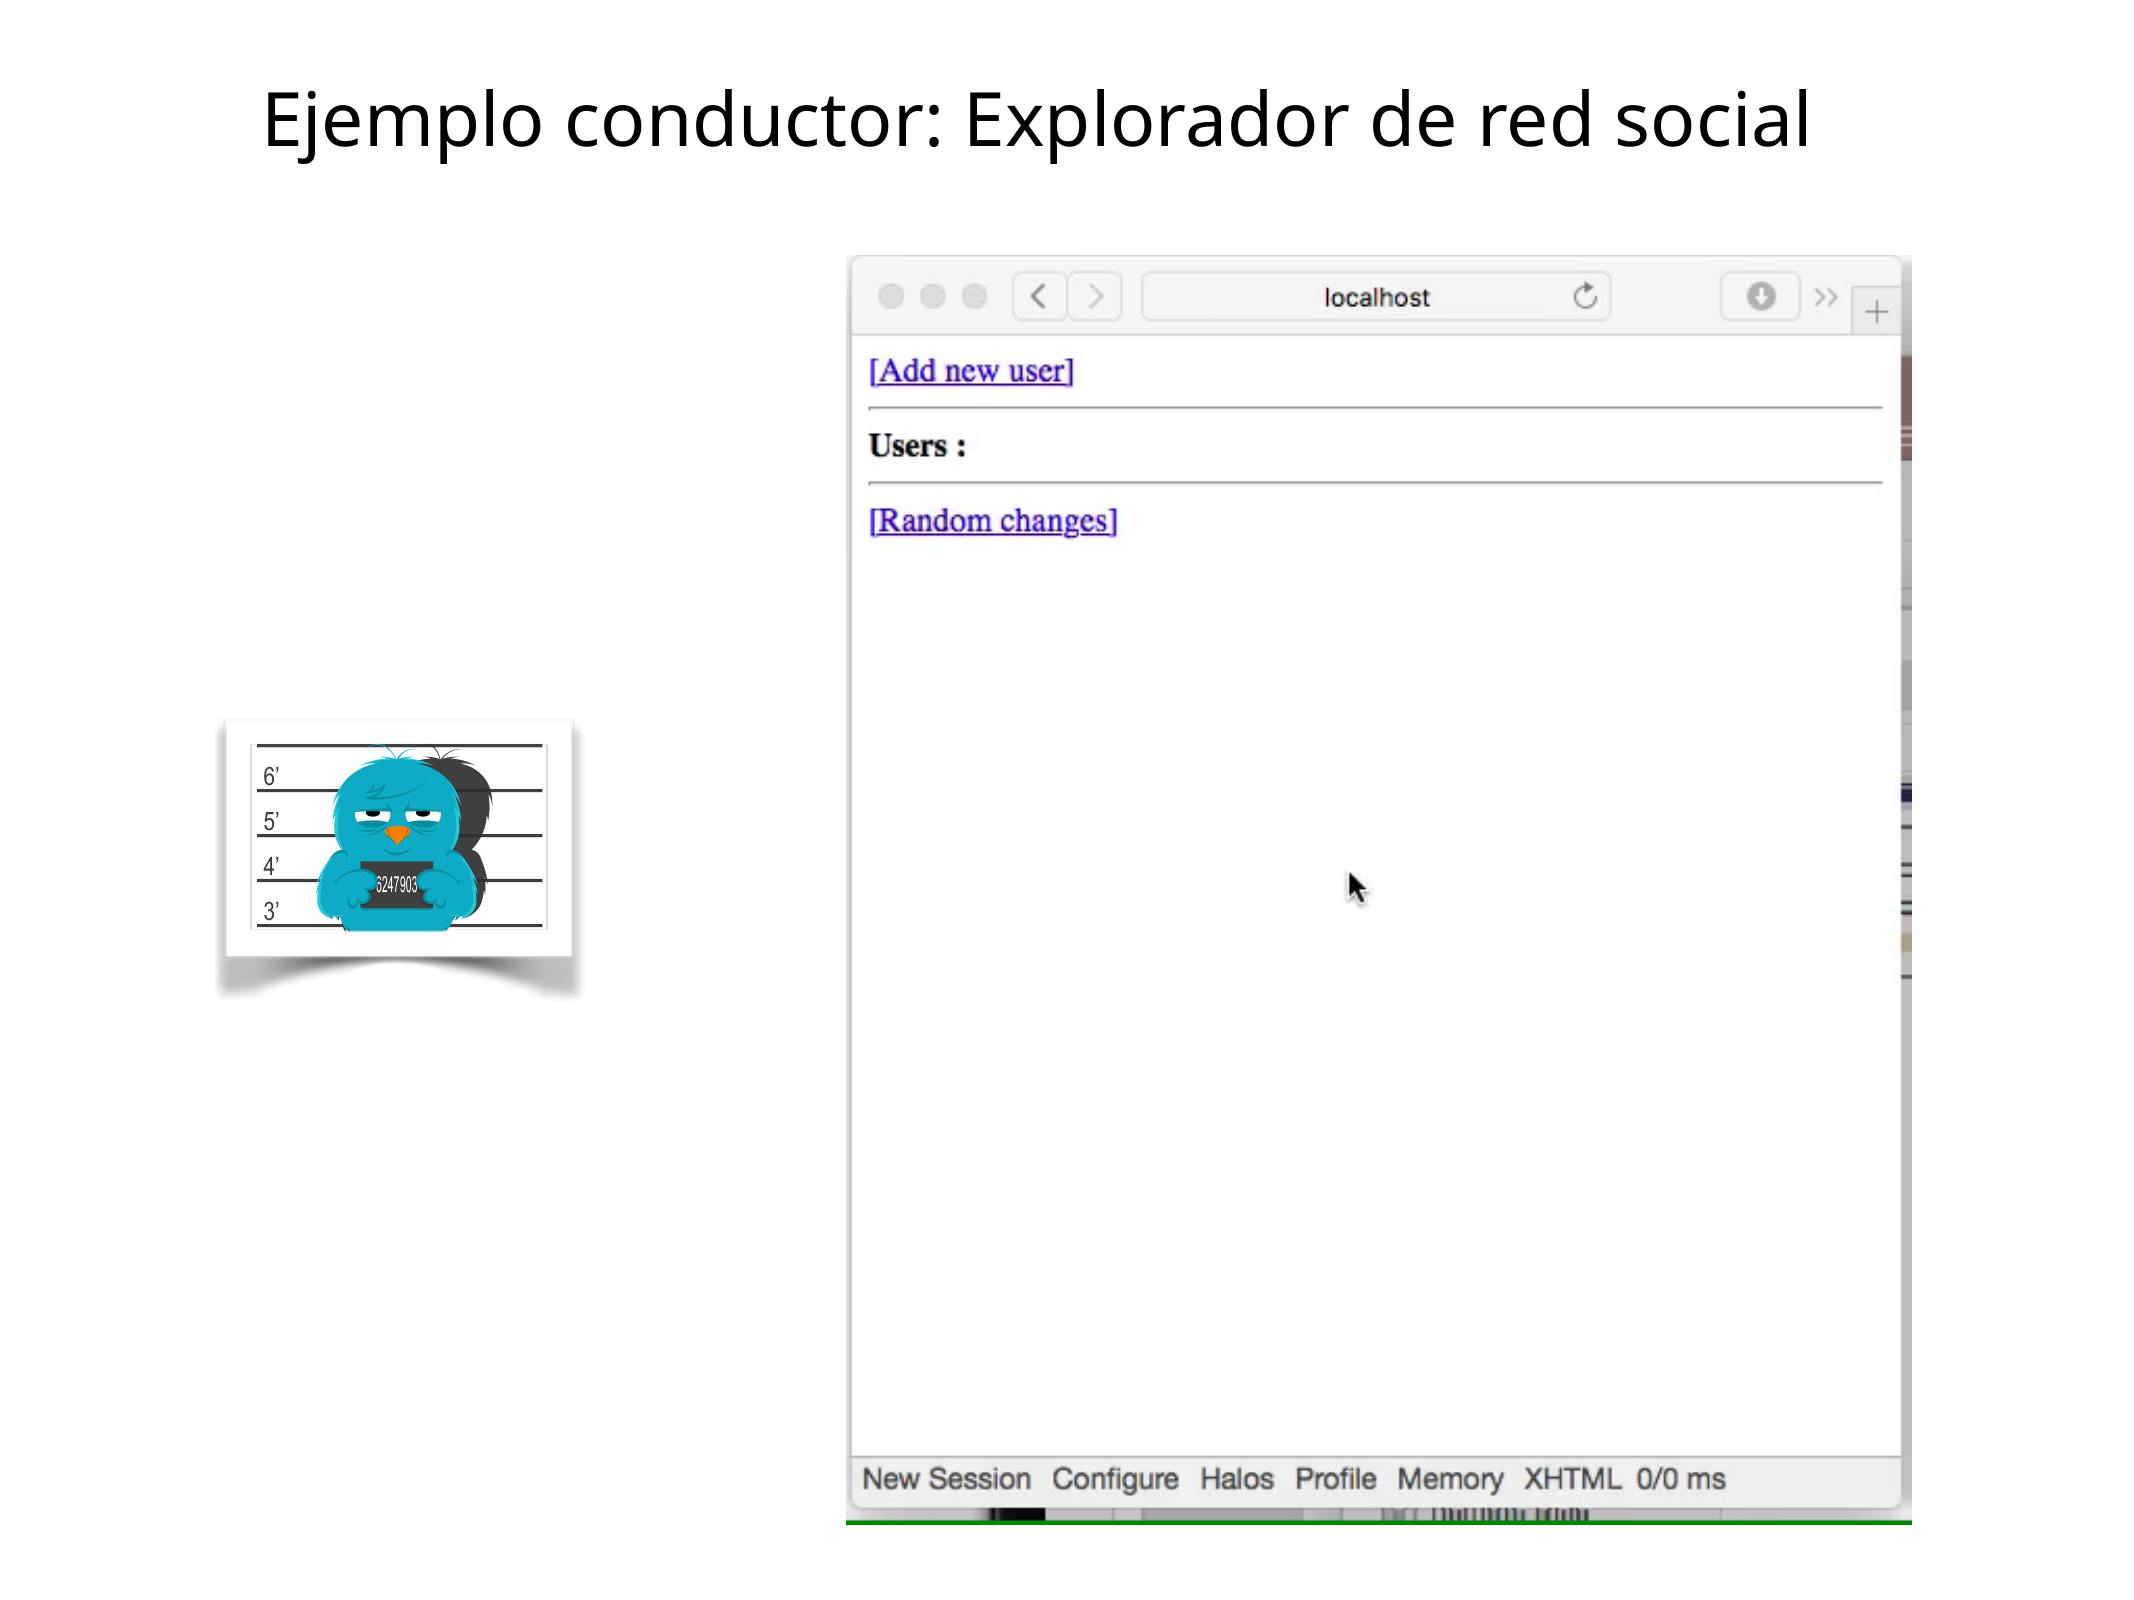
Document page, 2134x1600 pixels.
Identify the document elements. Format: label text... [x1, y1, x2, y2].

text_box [214, 718, 586, 1007]
text_box Ejemplo conductor: Explorador de red social [252, 62, 1823, 170]
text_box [845, 254, 1913, 1526]
